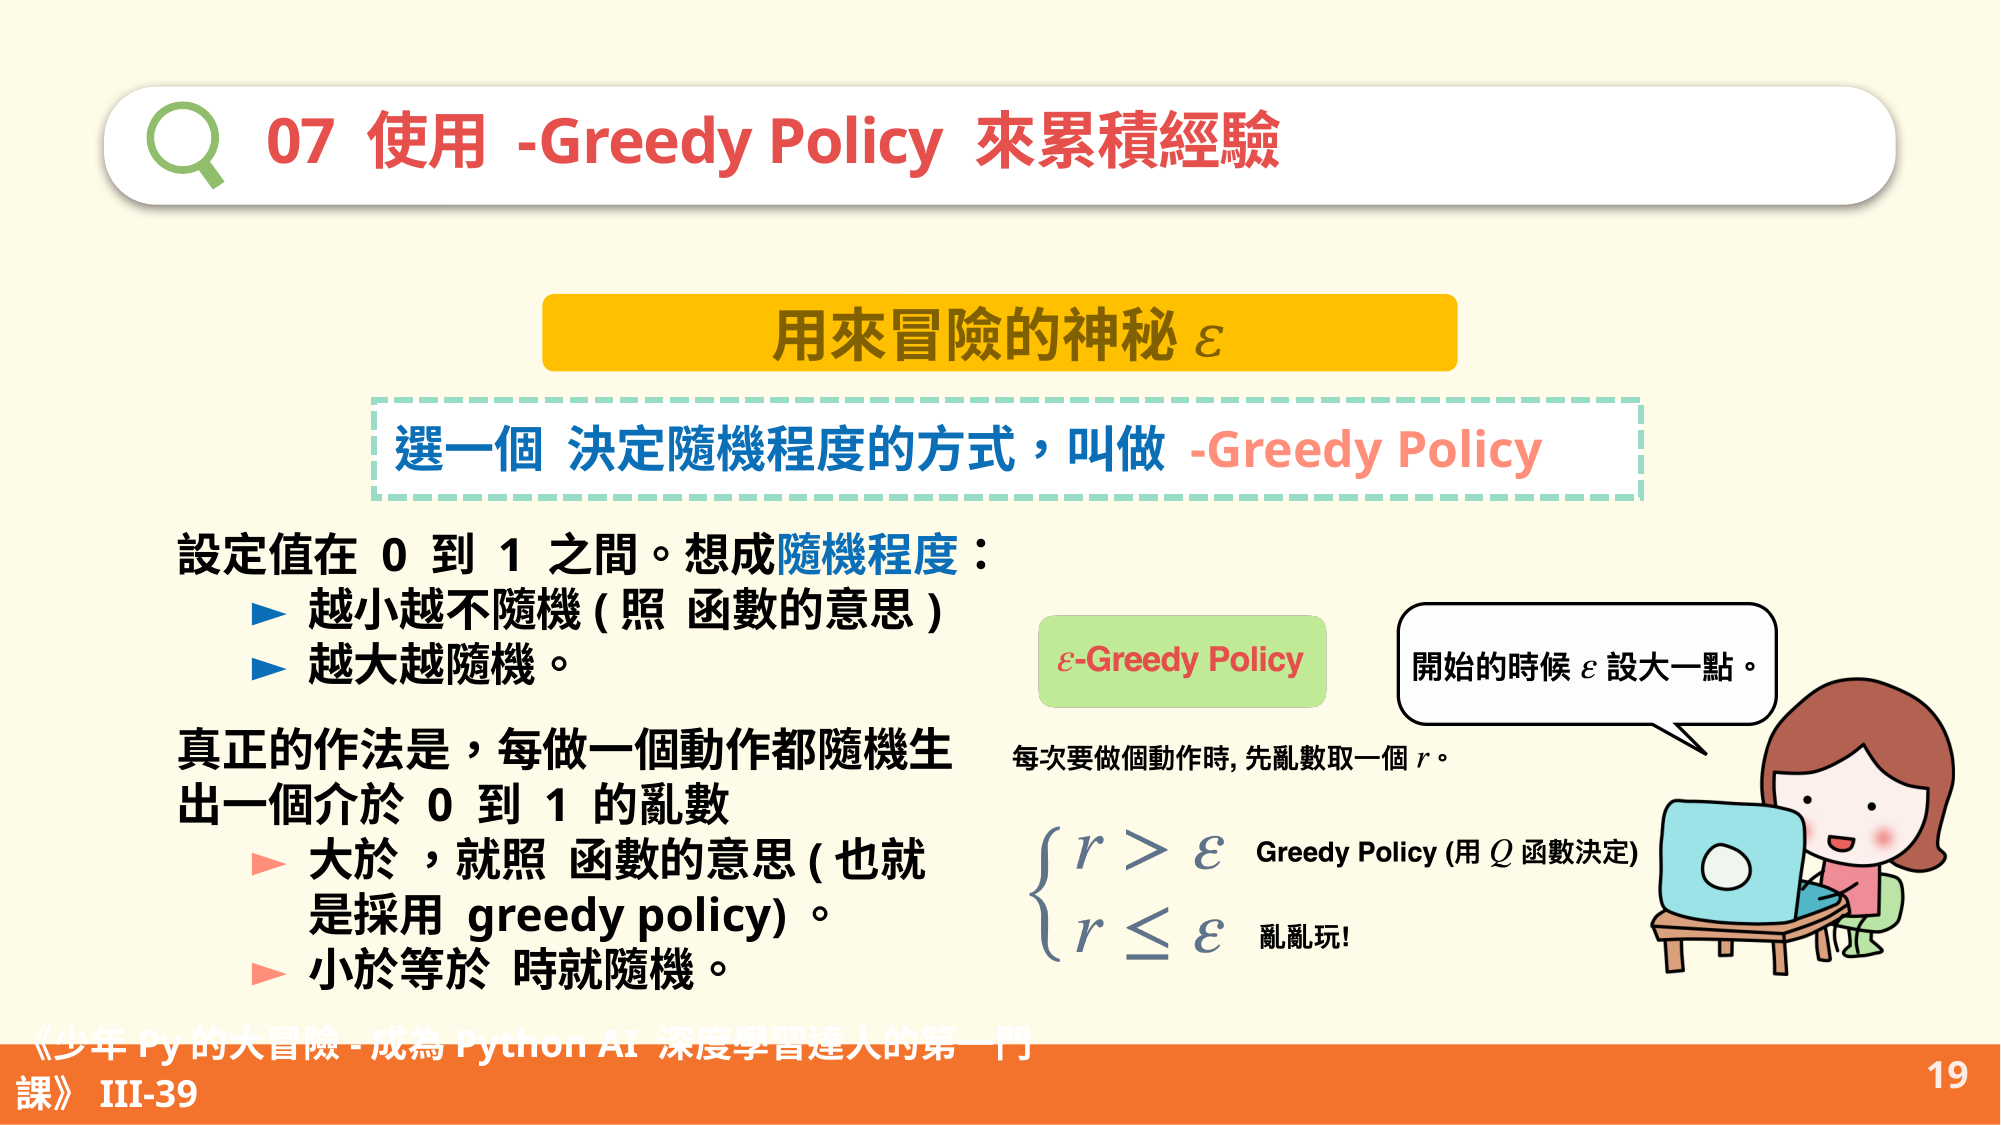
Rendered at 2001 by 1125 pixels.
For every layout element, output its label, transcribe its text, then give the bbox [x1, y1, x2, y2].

slide_number 19 [1915, 1047, 1979, 1111]
text_box 用來冒險的神秘 𝜀 [542, 293, 1458, 372]
picture [1009, 601, 1956, 976]
text_box [374, 399, 1642, 498]
